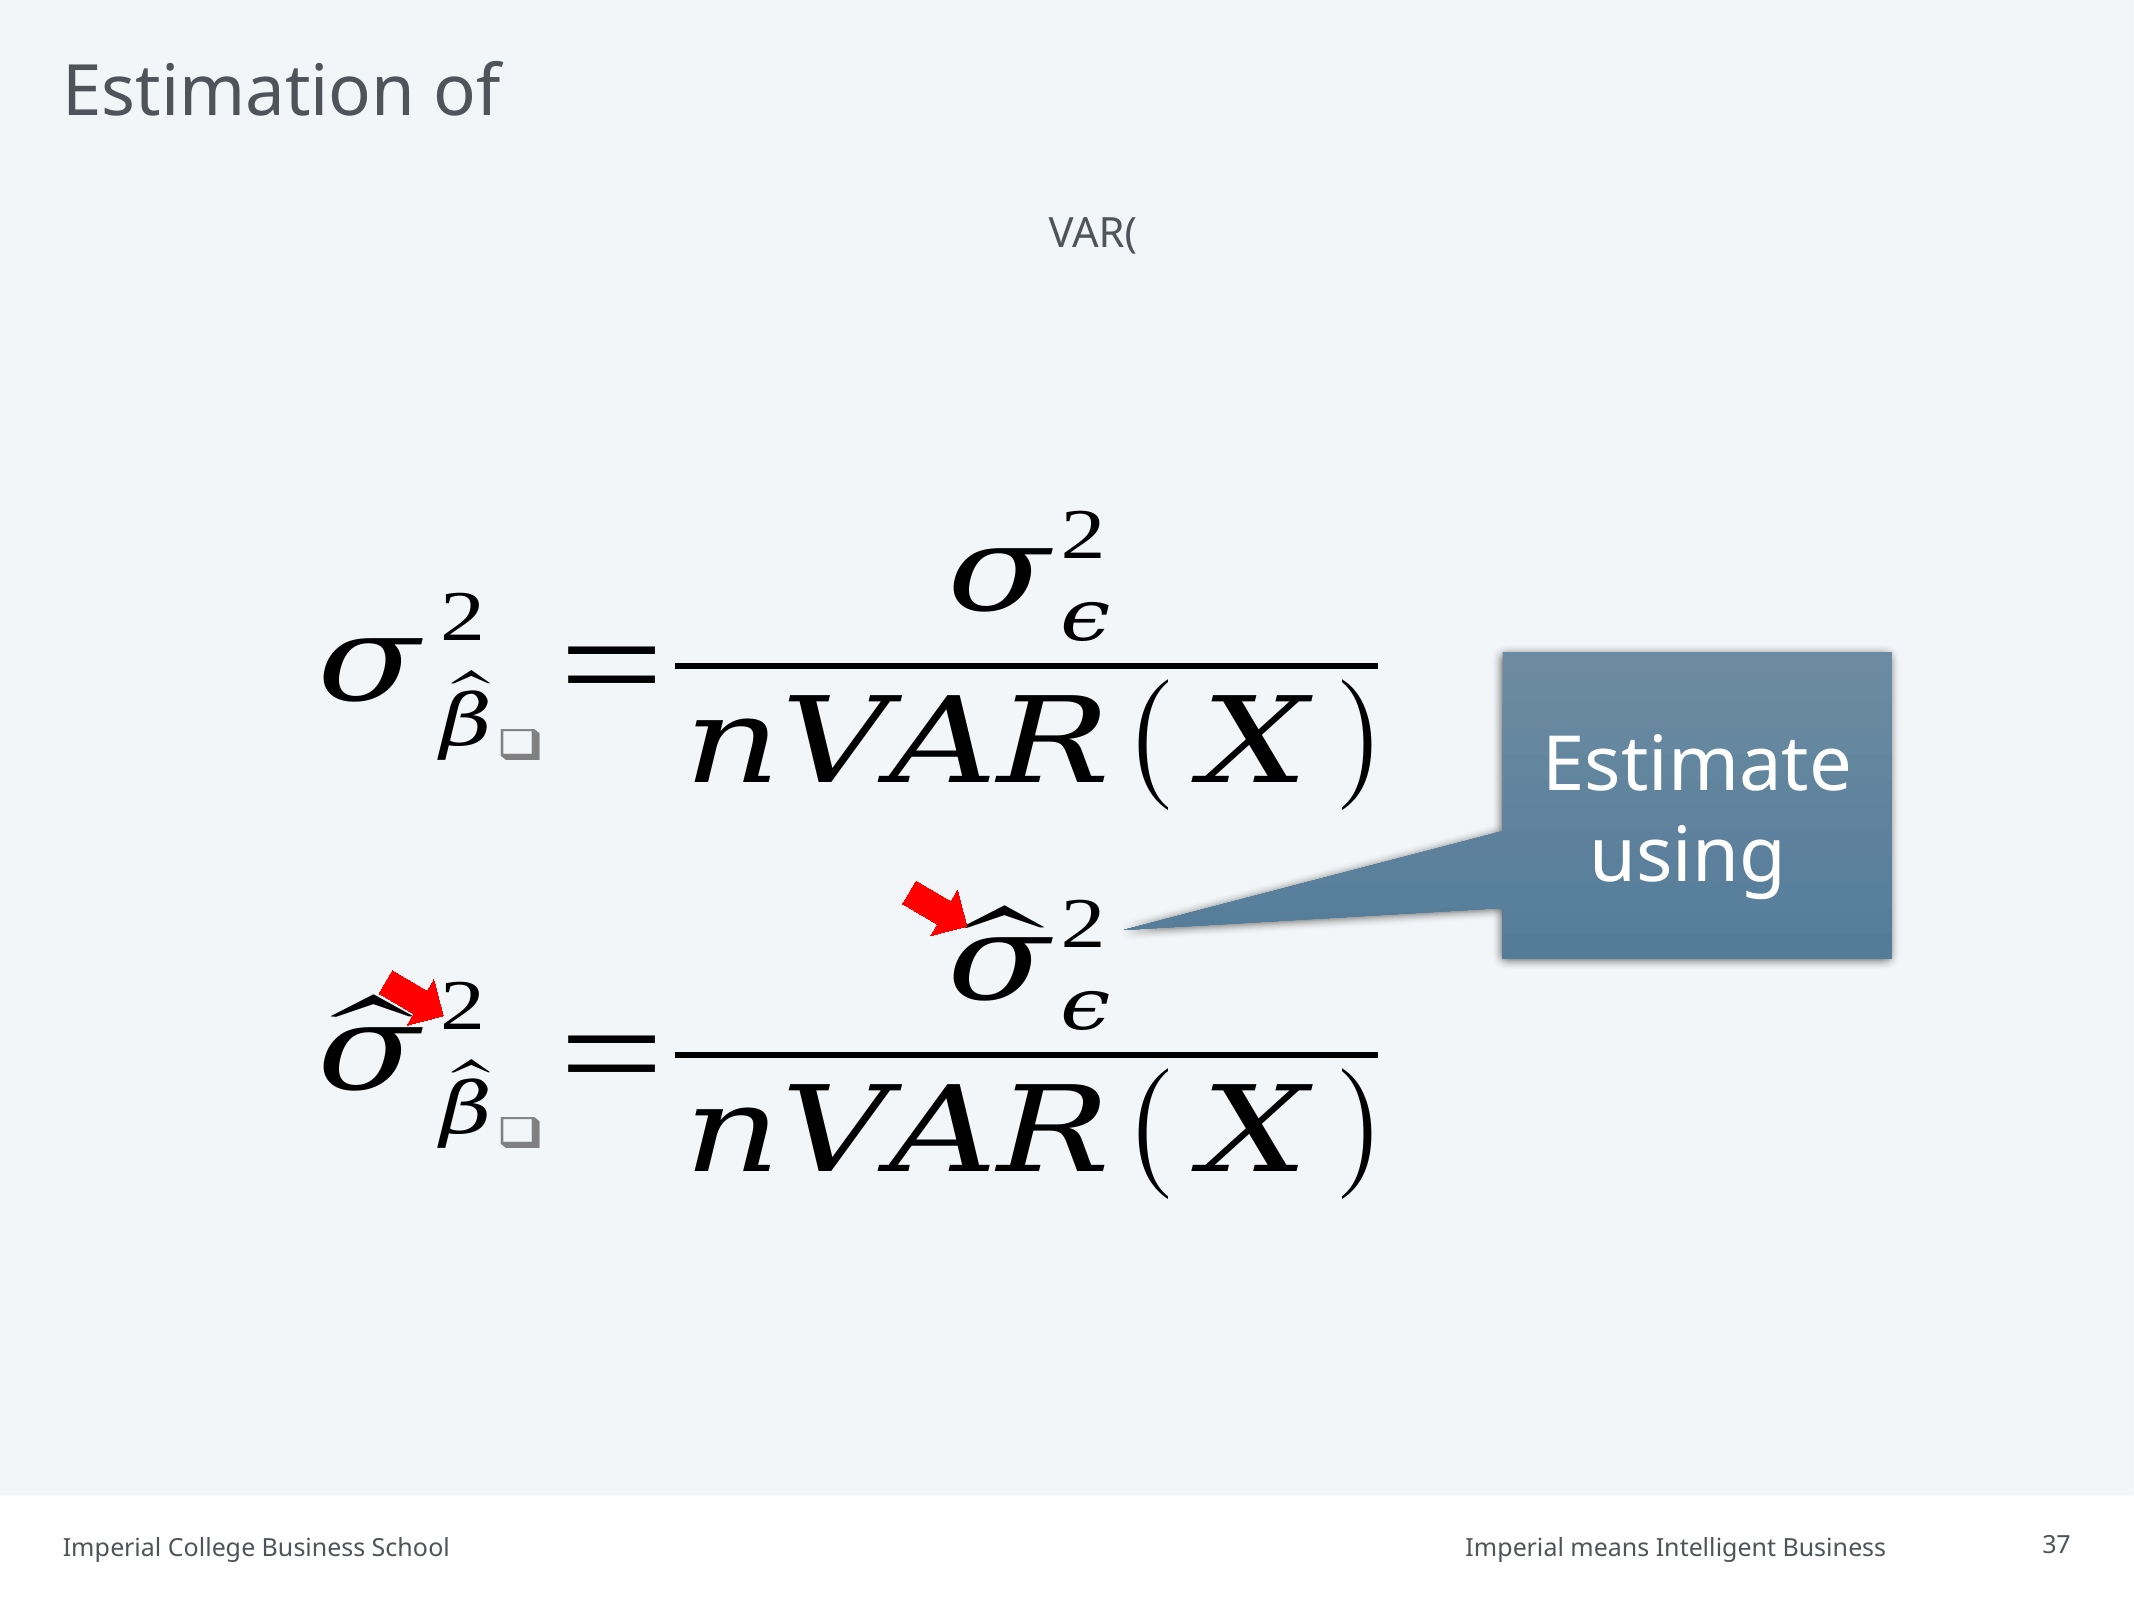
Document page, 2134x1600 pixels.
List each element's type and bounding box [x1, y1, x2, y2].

text_box [379, 970, 444, 1026]
text_box [902, 881, 967, 936]
